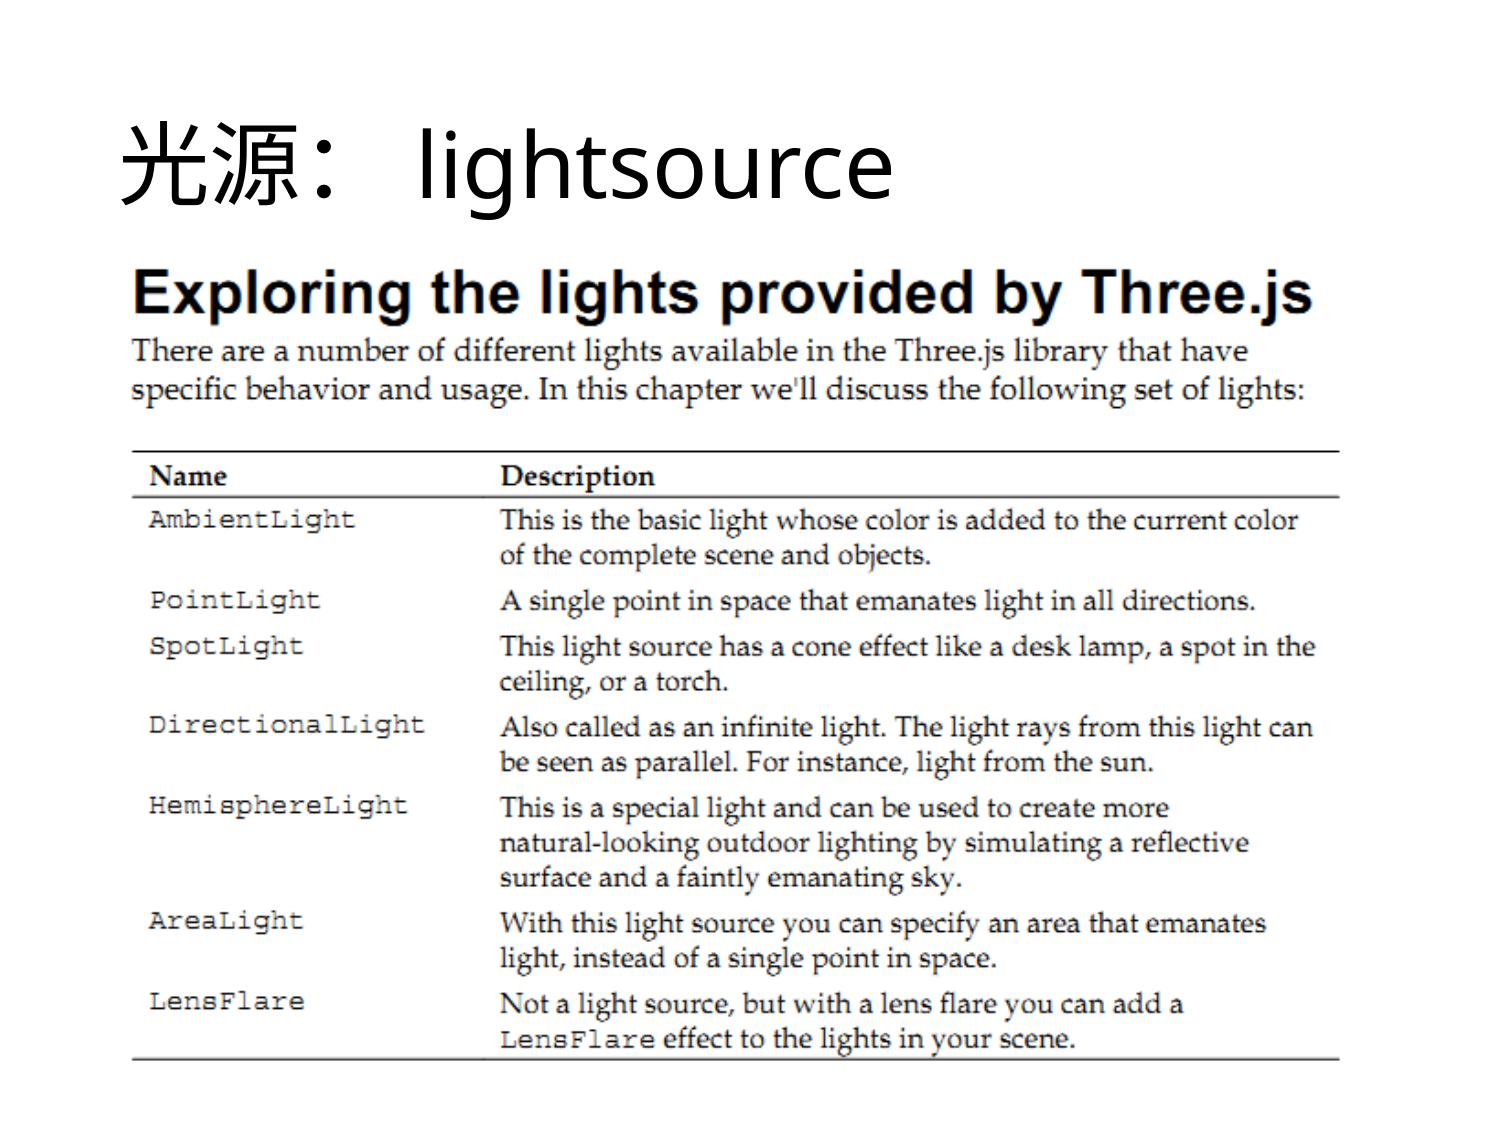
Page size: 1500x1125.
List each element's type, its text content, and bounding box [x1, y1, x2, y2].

title 光源：lightsource [103, 59, 1397, 278]
picture [103, 255, 1362, 1083]
